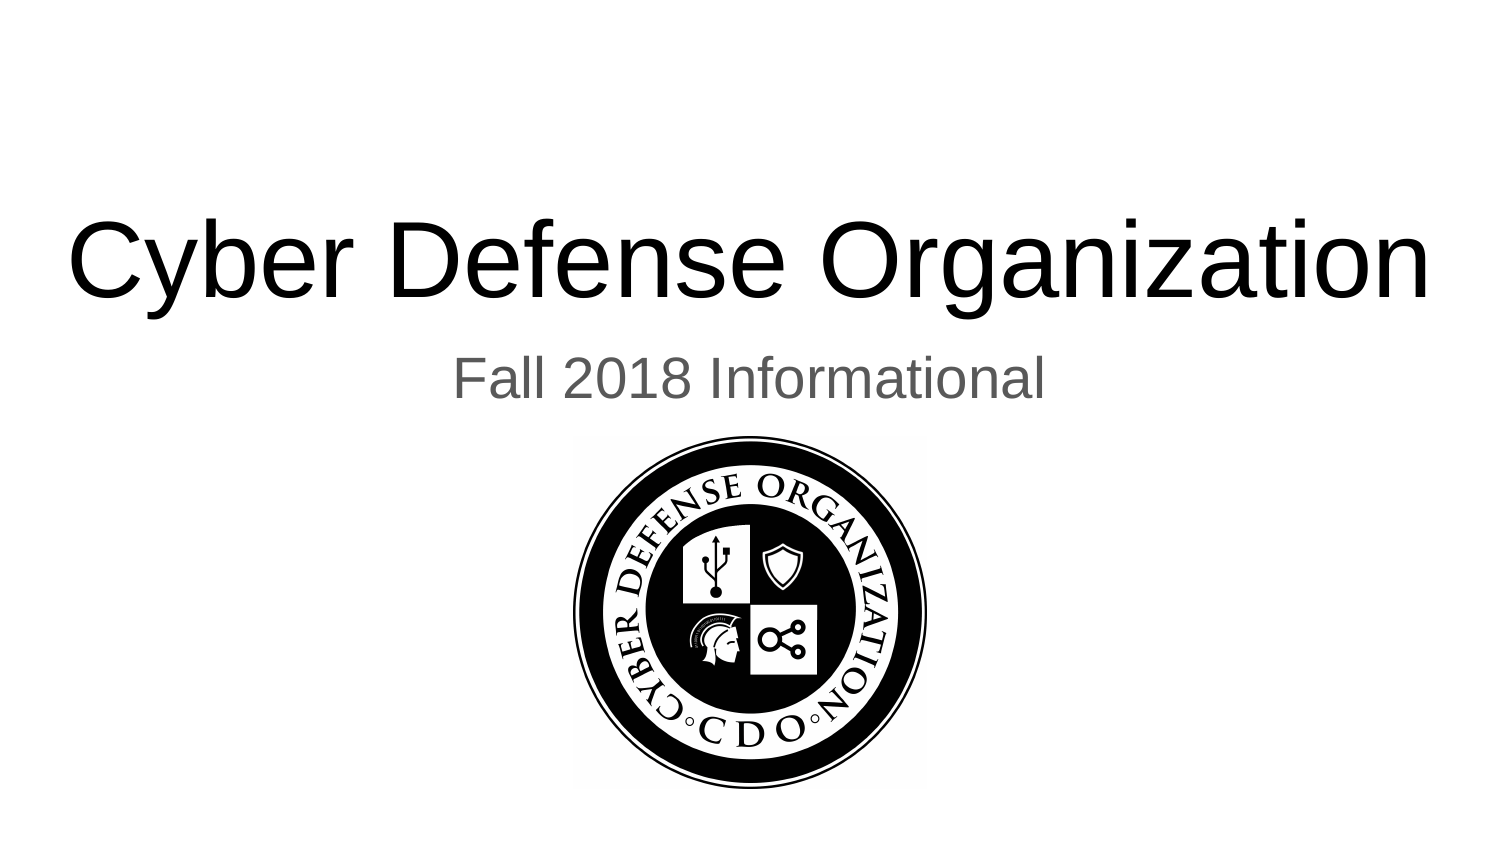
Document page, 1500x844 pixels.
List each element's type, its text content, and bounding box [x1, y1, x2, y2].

subtitle Fall 2018 Informational [51, 325, 1449, 456]
title Cyber Defense Organization [51, 84, 1449, 325]
picture [573, 435, 927, 789]
